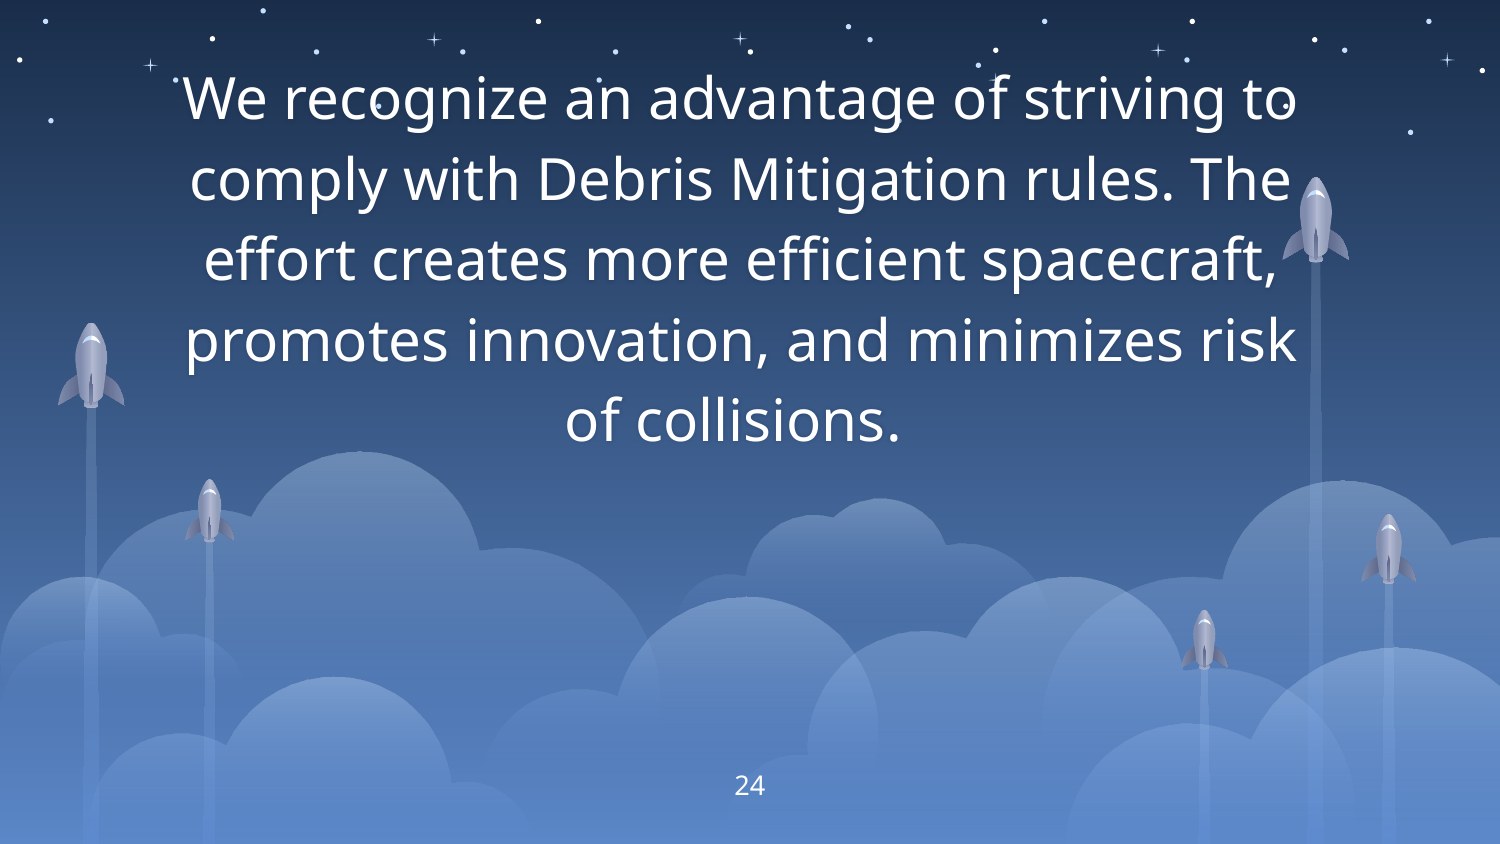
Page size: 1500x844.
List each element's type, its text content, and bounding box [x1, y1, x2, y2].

list We recognize an advantage of striving to comply with Debris Mitigation rules. The effort creates more efficient spacecraft, promotes innovation, and minimizes risk of collisions. [171, 184, 1302, 320]
slide_number 24 [705, 754, 795, 819]
